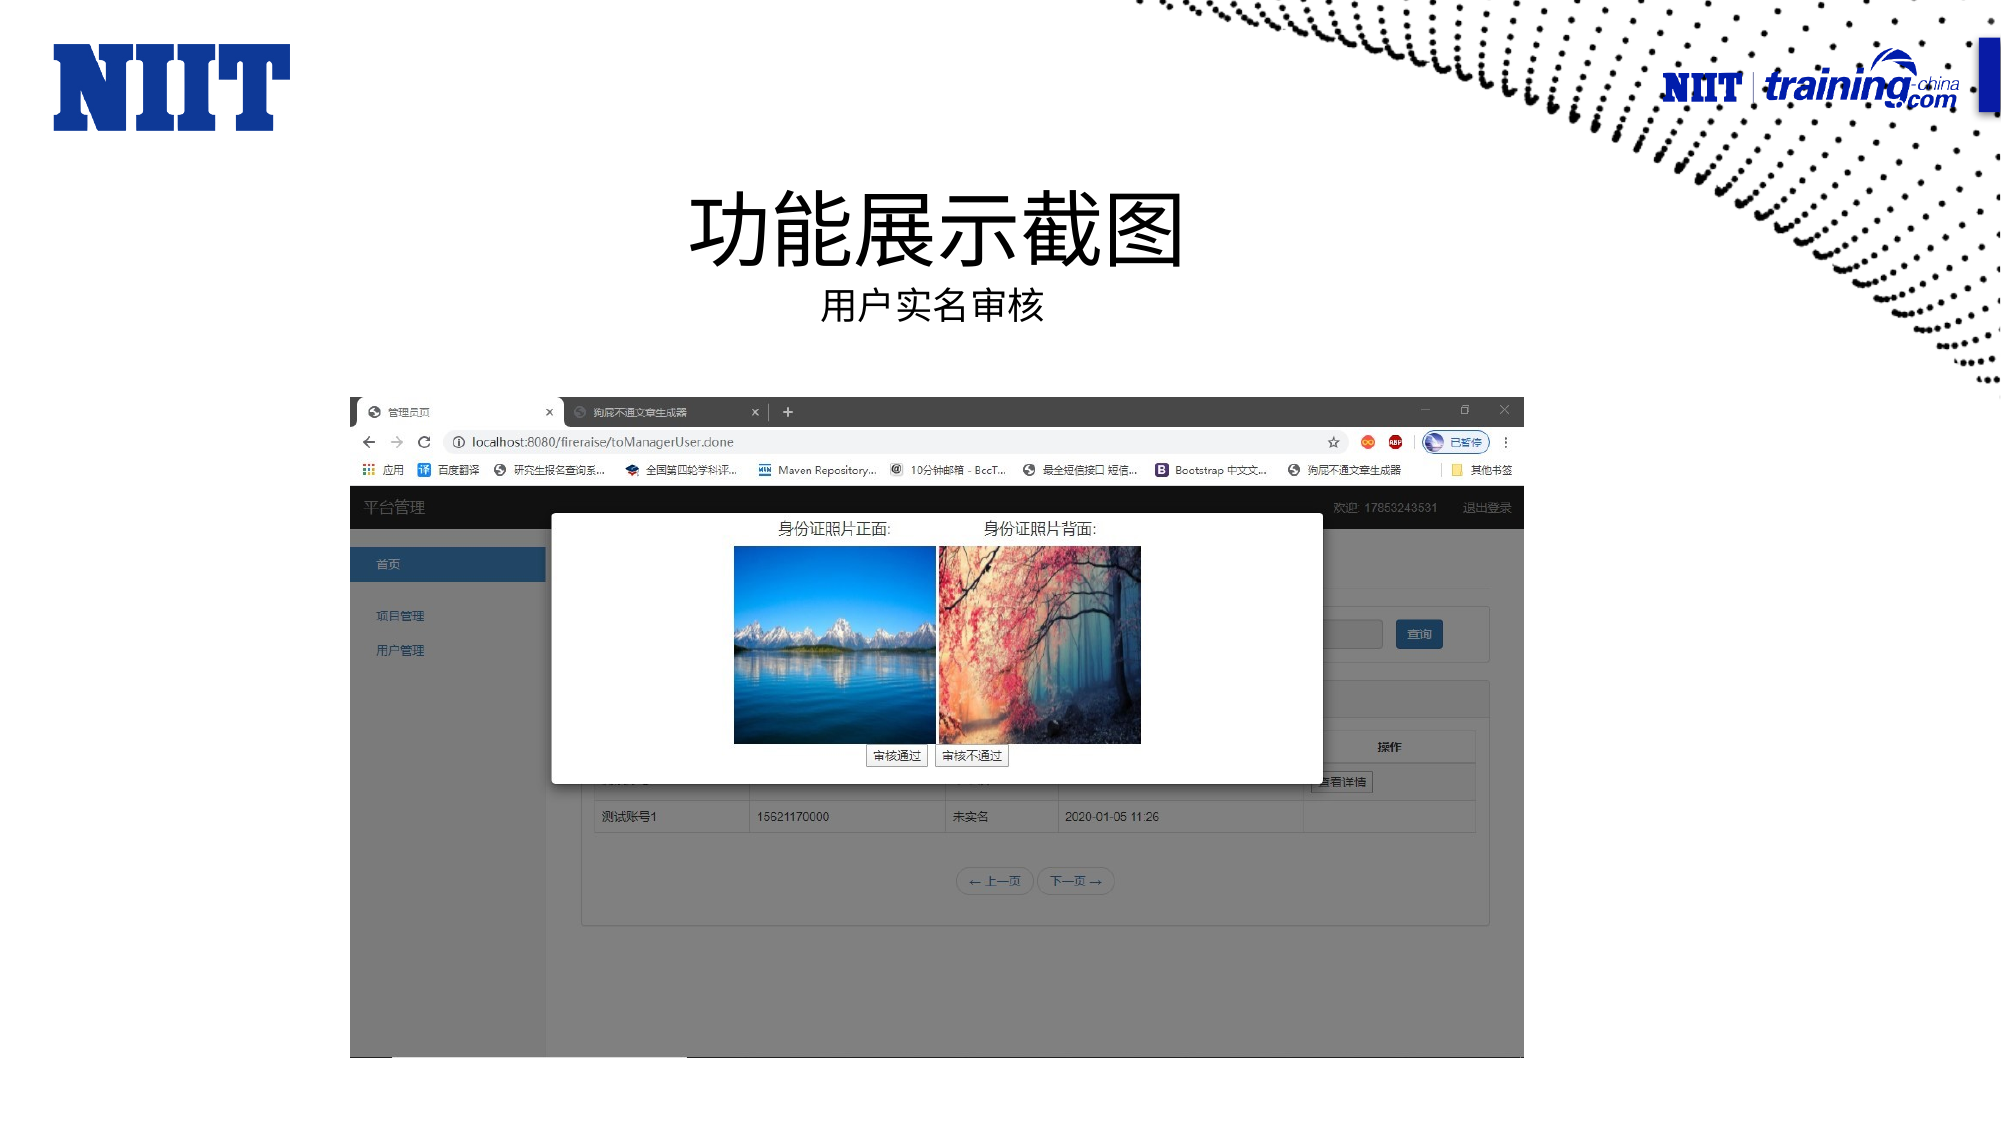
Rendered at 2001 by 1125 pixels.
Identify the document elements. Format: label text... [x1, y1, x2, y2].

title 功能展示截图 [296, 102, 1578, 352]
text_box 用户实名审核 [644, 274, 1231, 335]
picture [32, 17, 313, 158]
picture [350, 0, 2001, 1058]
